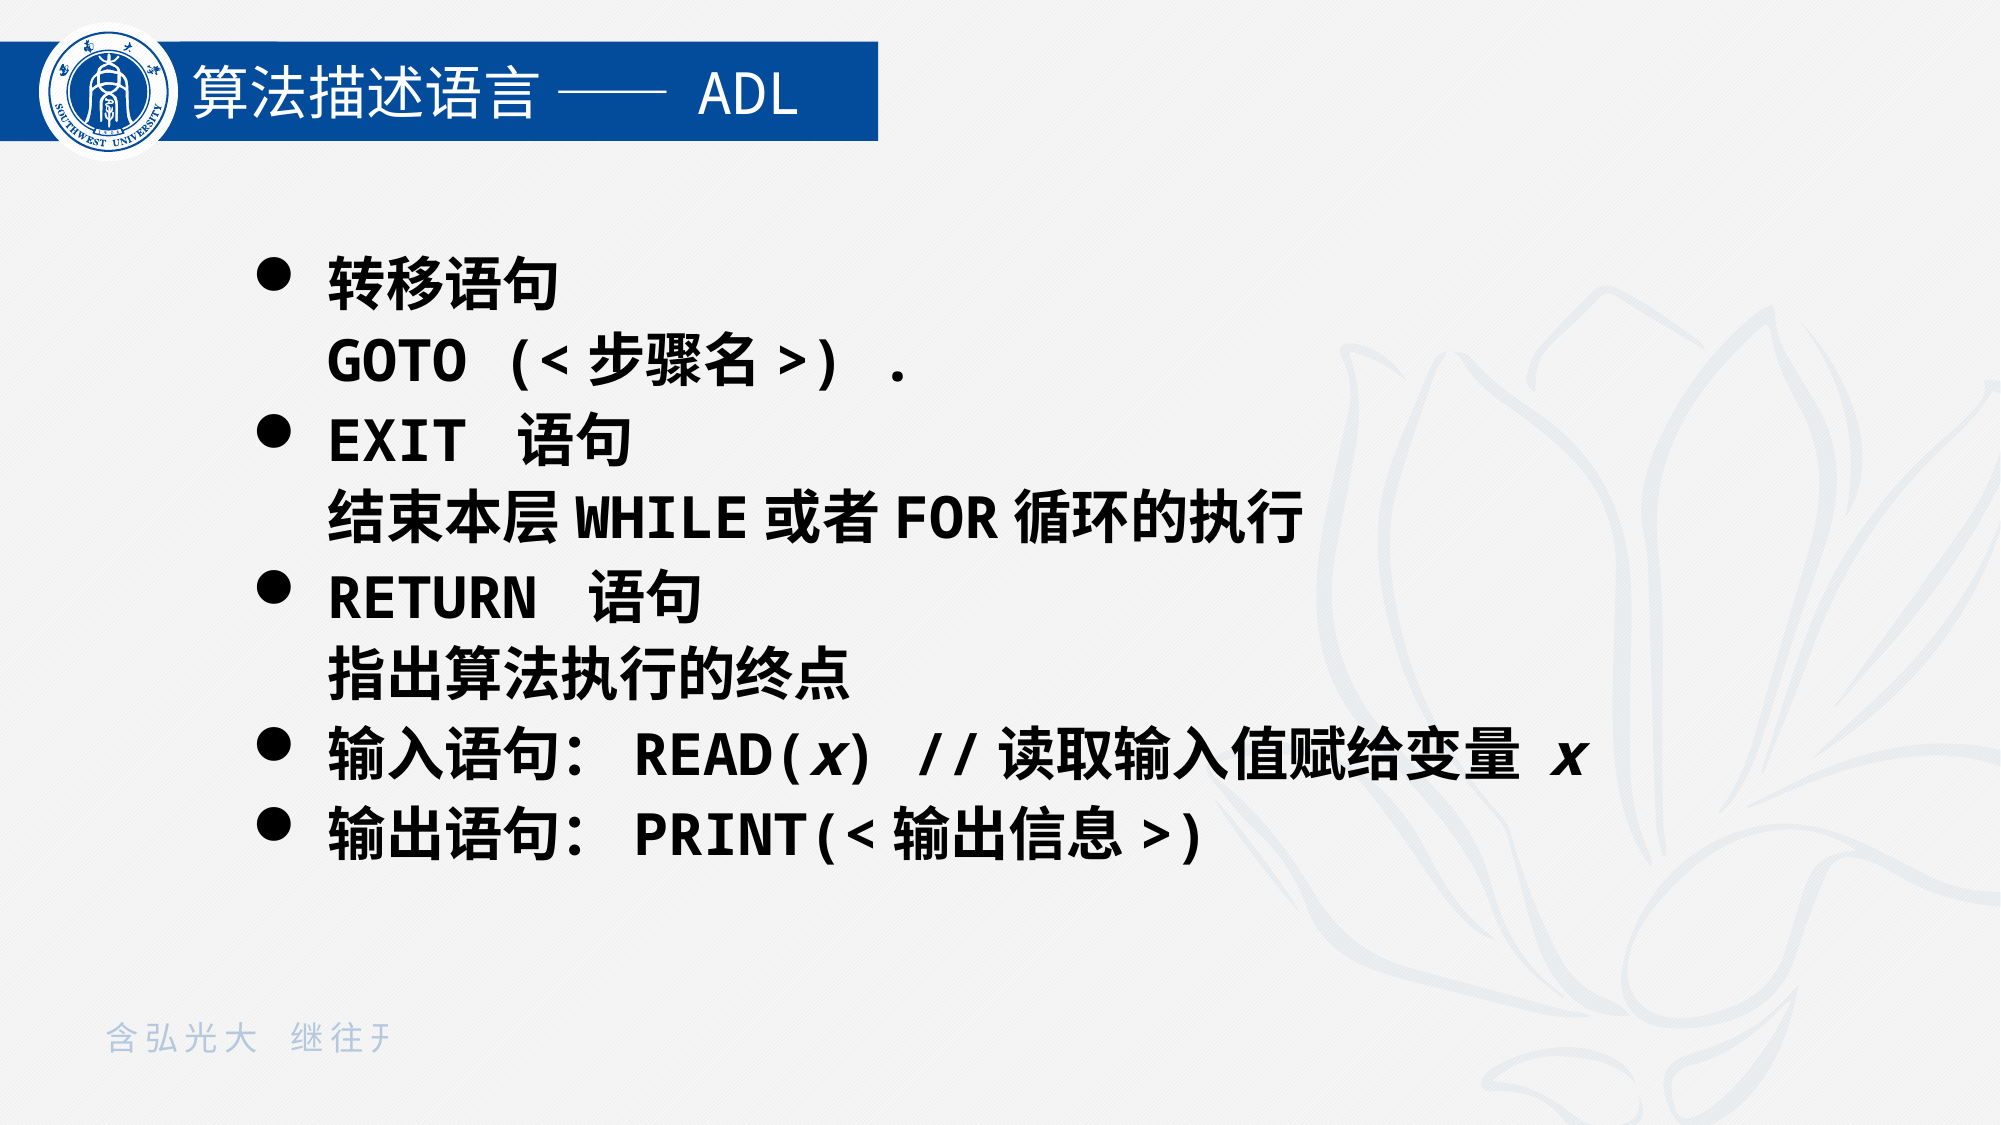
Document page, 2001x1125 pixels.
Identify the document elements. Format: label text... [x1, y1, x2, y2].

list 算法描述语言 —— ADL [180, 41, 879, 141]
text_box 转移语句 GOTO (<步骤名>) . EXIT 语句 结束本层WHILE或者FOR循环的执行 RETURN 语句 指出算法执行的终点 输入语句：READ(x) //读取输入值赋给变量 x 输出语句：PRINT(<输出信息>) [238, 232, 1609, 875]
